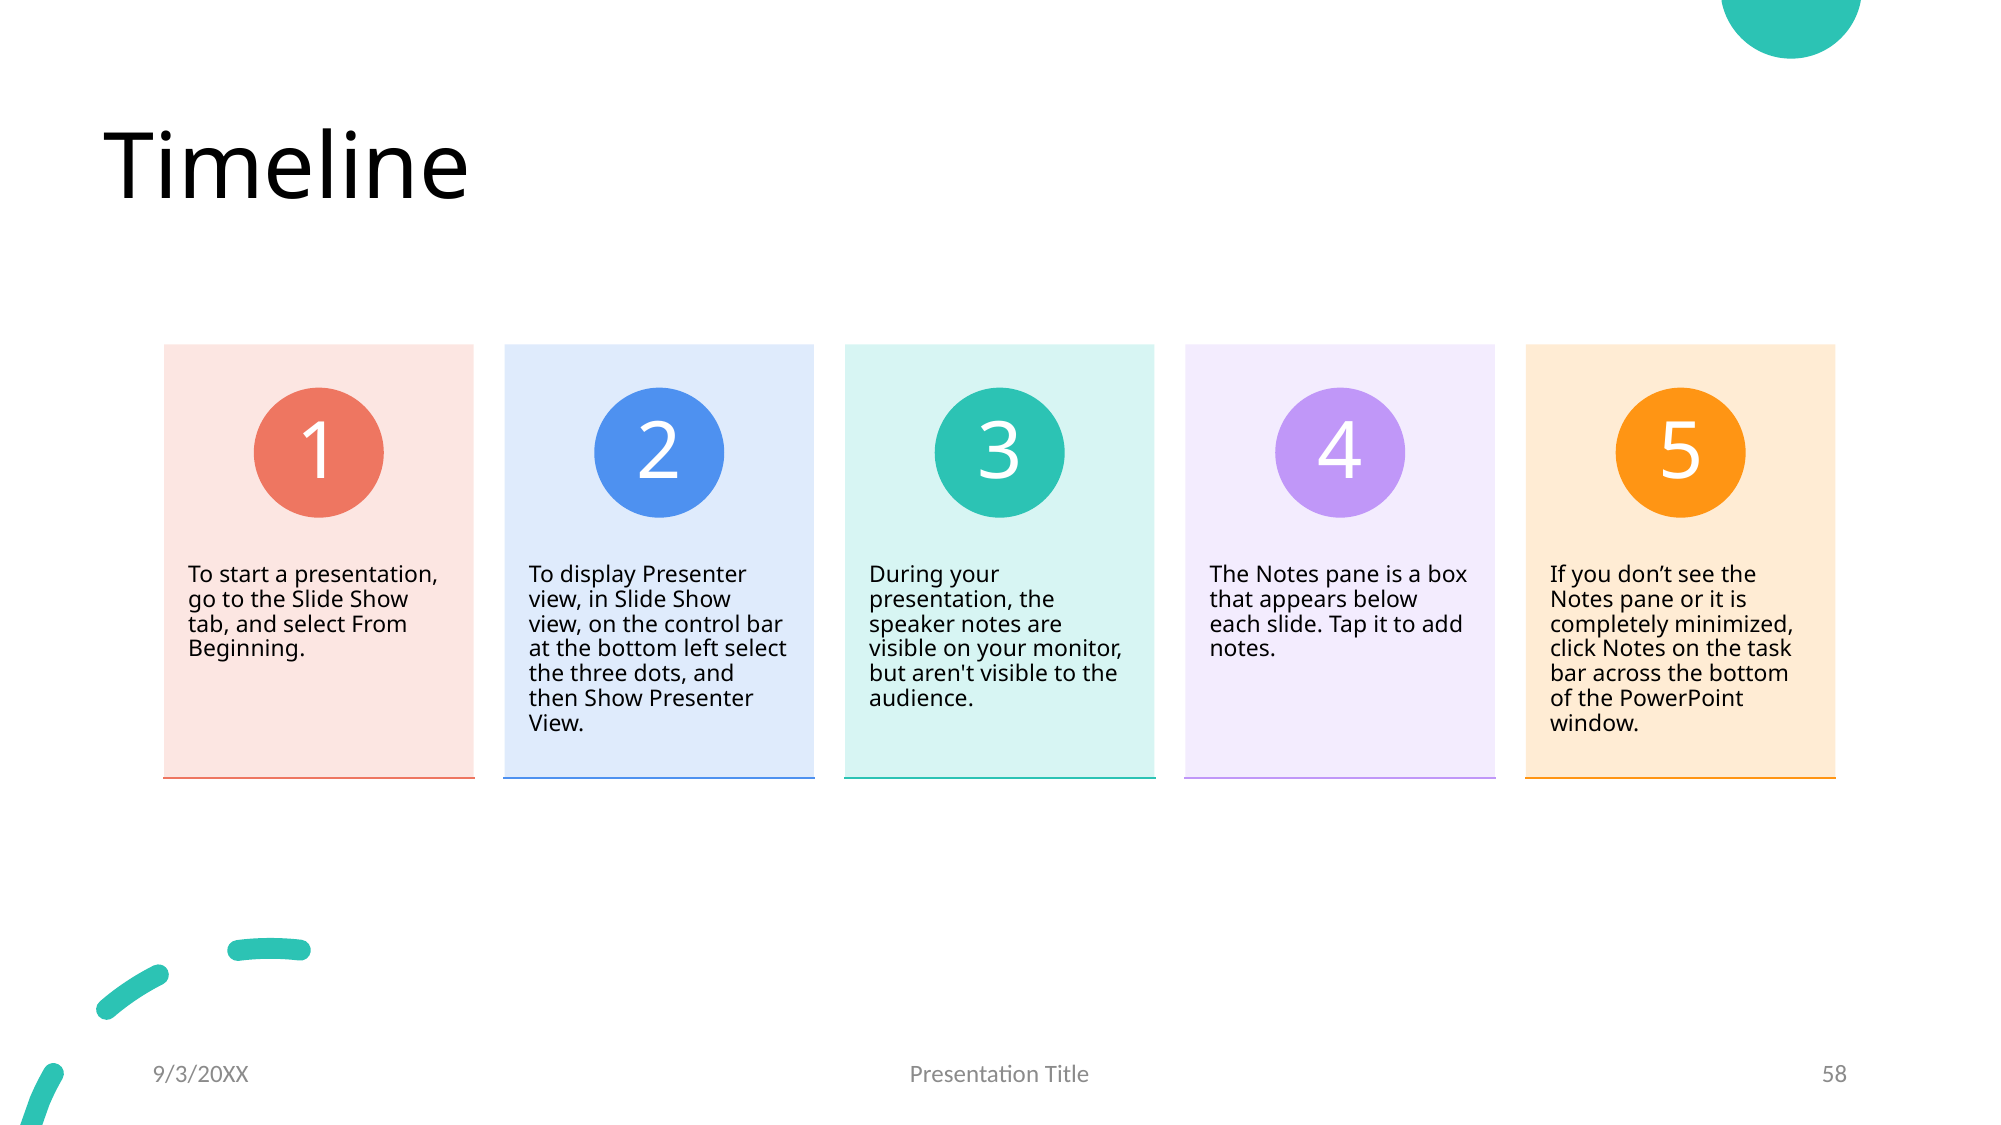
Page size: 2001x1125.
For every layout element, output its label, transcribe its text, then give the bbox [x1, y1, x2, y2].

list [163, 259, 1836, 863]
slide_number 58 [1412, 1042, 1863, 1103]
title Timeline [88, 59, 1814, 278]
footer Presentation Title [662, 1042, 1338, 1103]
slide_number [137, 1042, 588, 1103]
